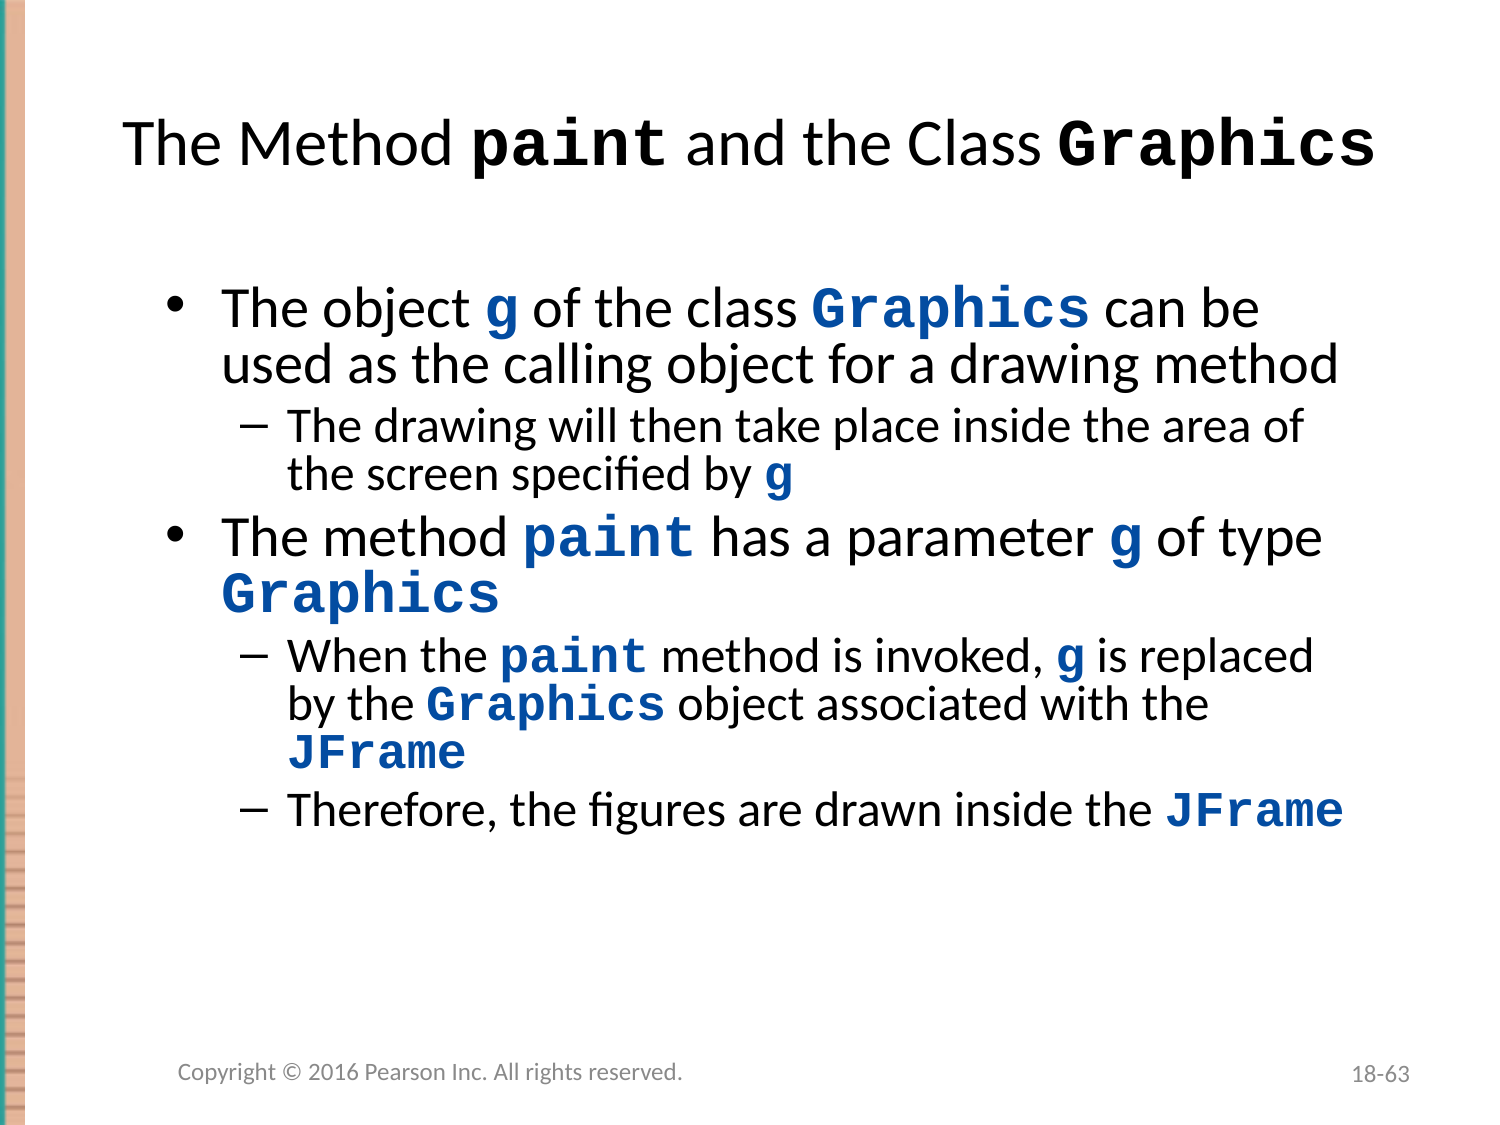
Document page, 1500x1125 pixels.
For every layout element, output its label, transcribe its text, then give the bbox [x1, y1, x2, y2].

picture [0, 0, 25, 1125]
list The object g of the class Graphics can be used as the calling object for a drawing method The drawing will then take place inside the area of the screen specified by g The method paint has a parameter g of type Graphics When the paint method is invoked, g is replaced by the Graphics object associated with the JFrame Therefore, the figures are drawn inside the JFrame [150, 275, 1388, 975]
title The Method paint and the Class Graphics [75, 45, 1425, 233]
slide_number 18-63 [1074, 1042, 1425, 1103]
footer Copyright © 2016 Pearson Inc. All rights reserved. [75, 1040, 788, 1100]
